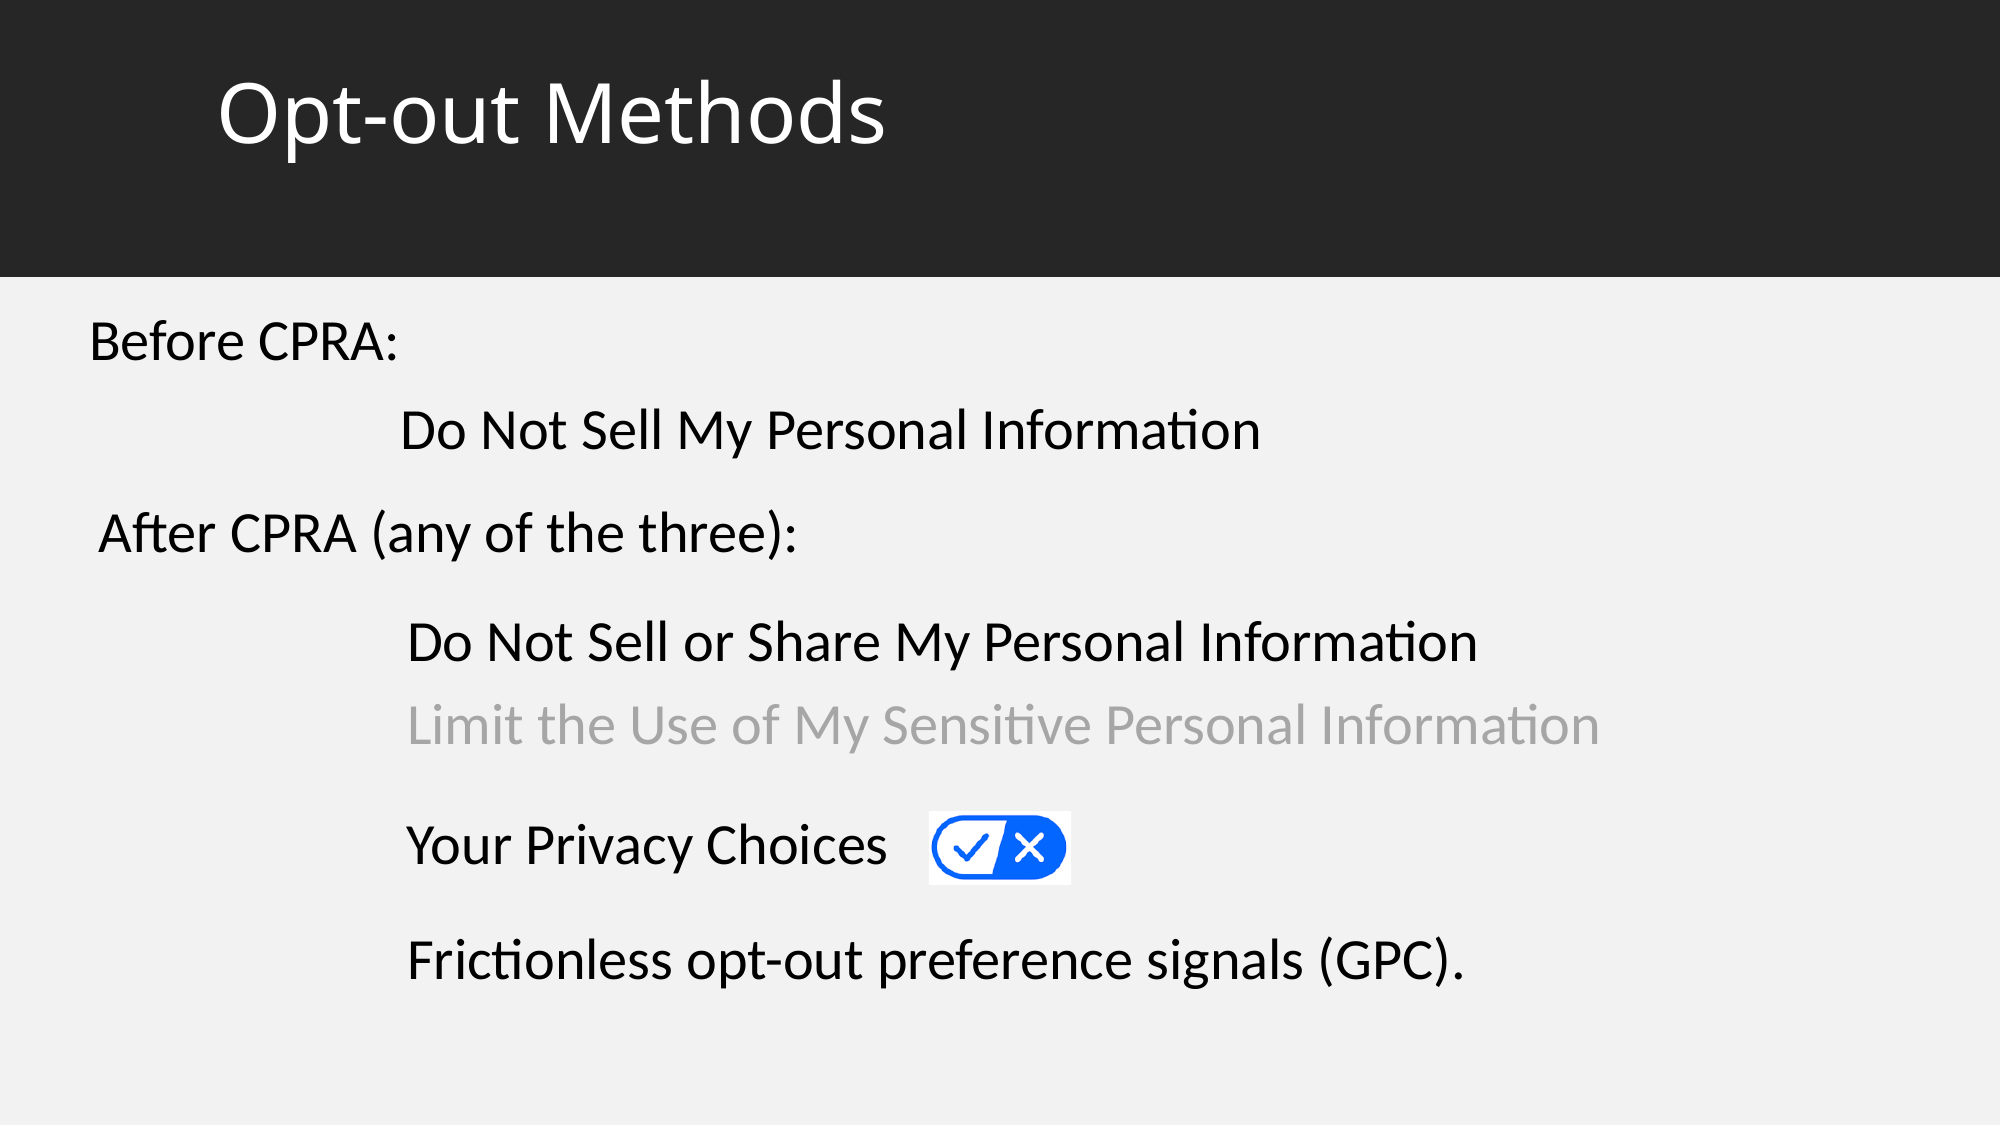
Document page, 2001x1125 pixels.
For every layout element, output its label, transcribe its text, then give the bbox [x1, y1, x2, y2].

text_box After CPRA (any of the three): [84, 486, 828, 572]
text_box Do Not Sell or Share My Personal Information Limit the Use of My Sensitive Personal Information [392, 596, 1687, 764]
text_box Your Privacy Choices [392, 799, 1334, 884]
picture [928, 811, 1072, 885]
text_box Frictionless opt-out preference signals (GPC). [392, 913, 1802, 999]
text_box [0, 0, 2000, 276]
text_box Before CPRA: [74, 294, 429, 379]
title Opt-out Methods [201, 64, 1824, 213]
text_box [0, 276, 2000, 1125]
text_box Do Not Sell My Personal Information [385, 384, 1795, 469]
